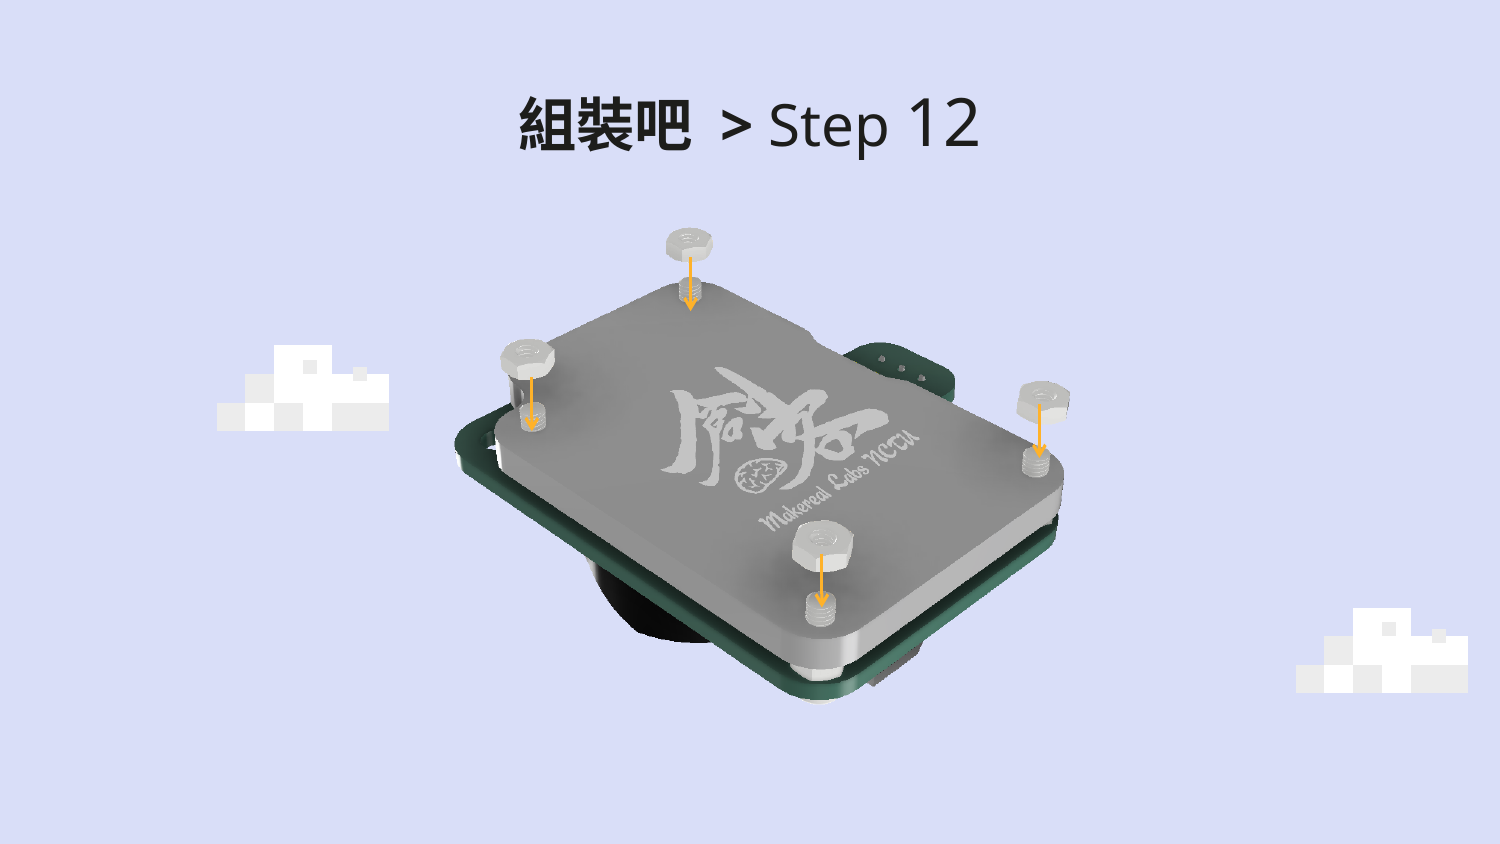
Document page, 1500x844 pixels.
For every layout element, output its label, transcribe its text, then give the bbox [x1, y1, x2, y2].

picture [413, 213, 1117, 722]
text_box 組裝吧 > Step 12 [118, 72, 1382, 167]
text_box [1295, 607, 1469, 694]
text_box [216, 345, 390, 432]
